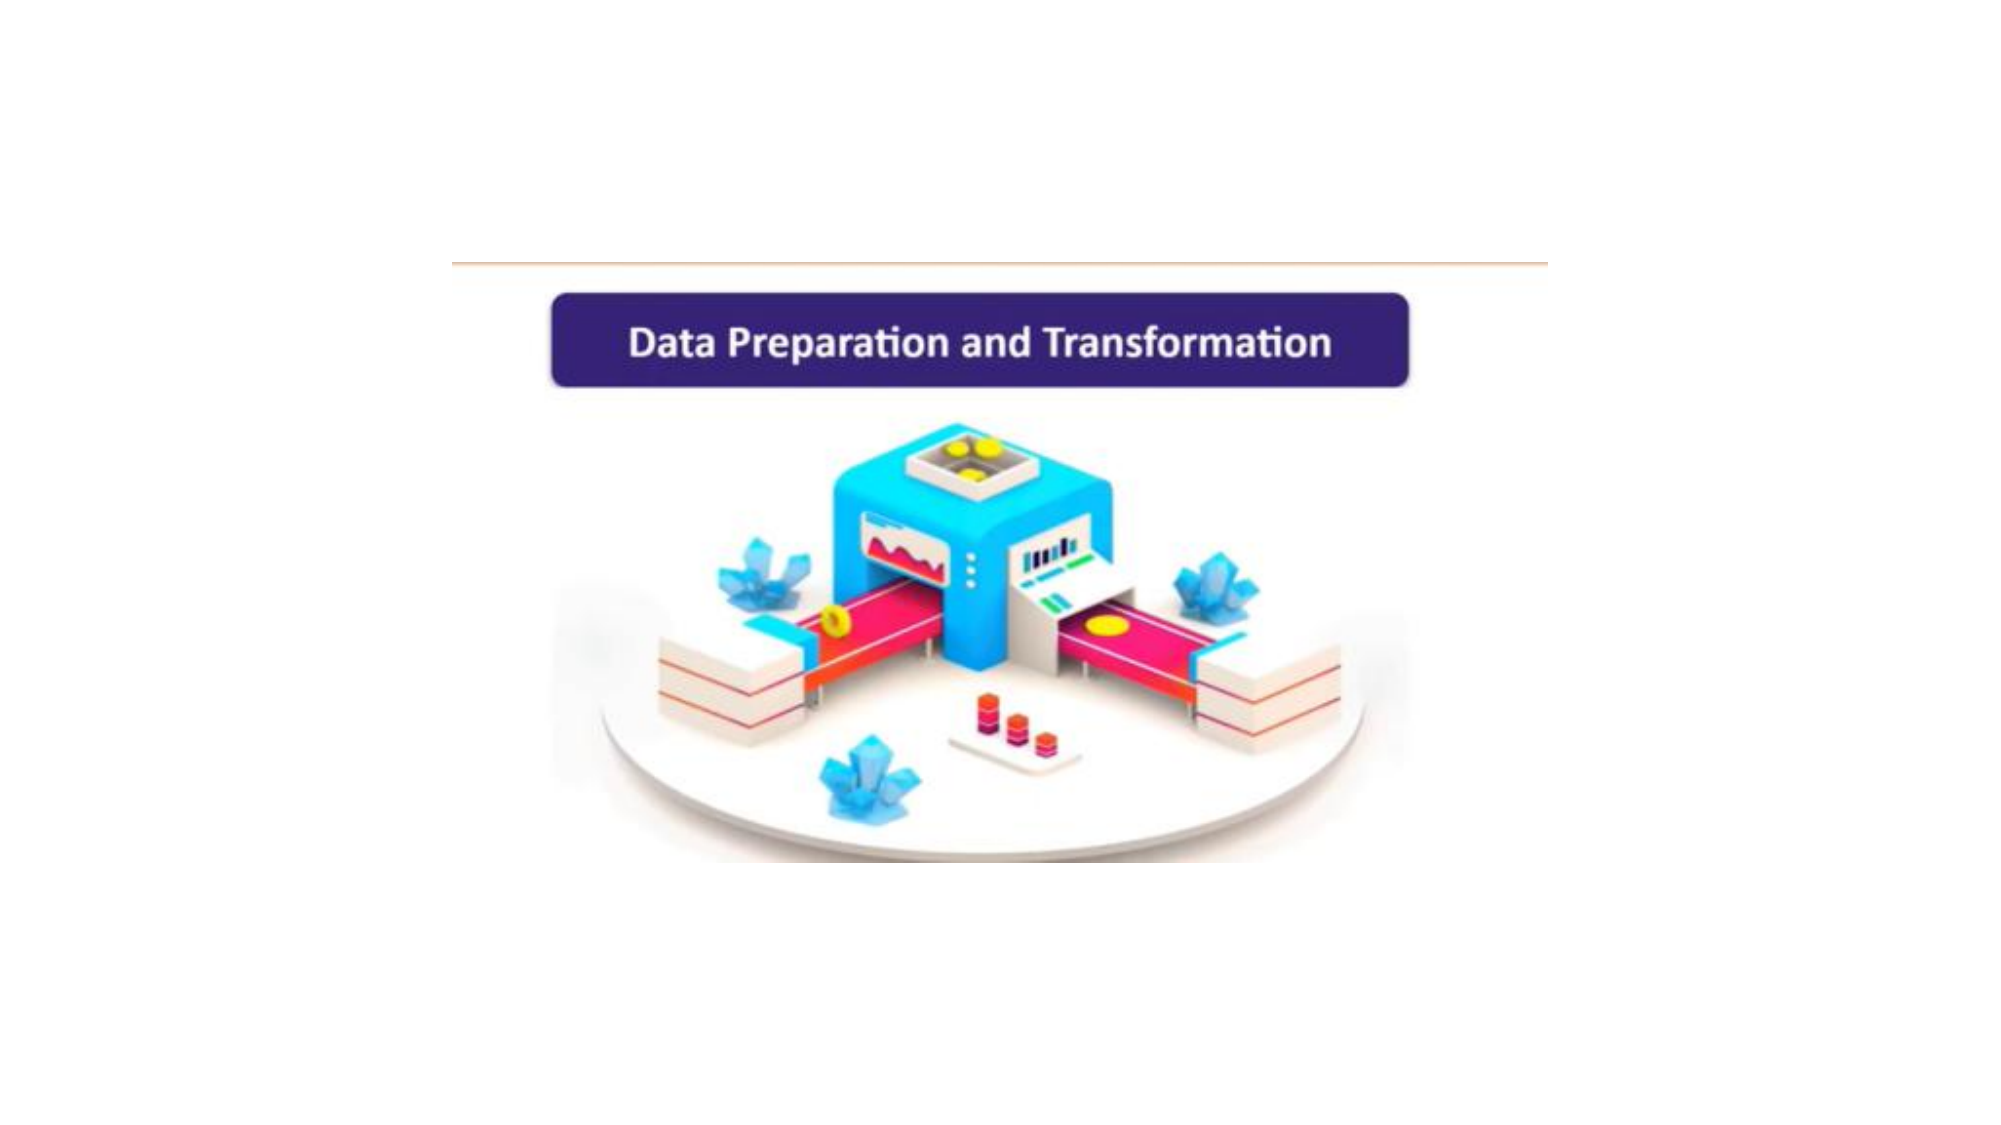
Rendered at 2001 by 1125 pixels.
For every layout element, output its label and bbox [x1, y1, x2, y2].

picture [452, 262, 1548, 863]
